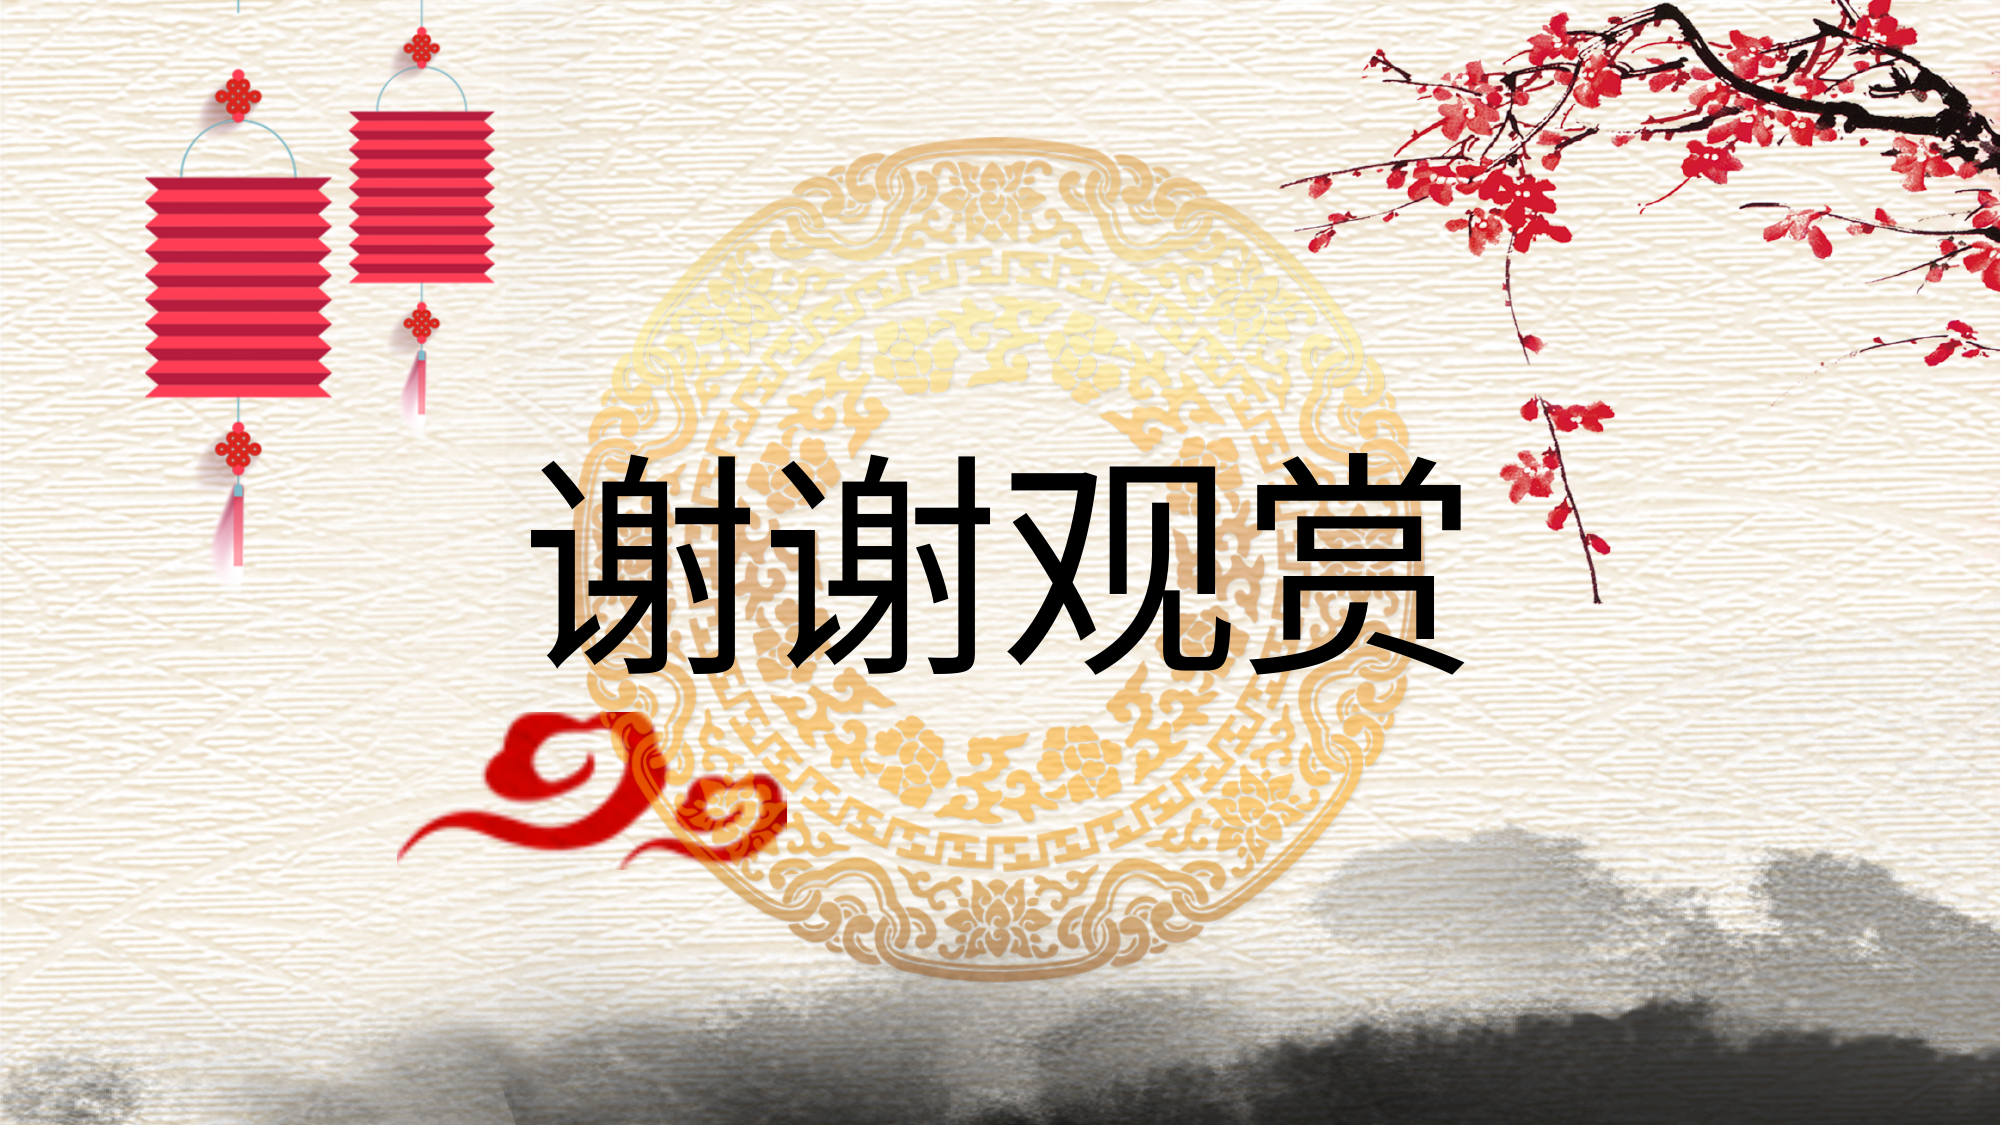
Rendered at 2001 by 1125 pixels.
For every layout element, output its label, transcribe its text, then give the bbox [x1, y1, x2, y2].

text_box 谢谢观赏 [503, 409, 571, 509]
picture [0, 0, 2001, 1125]
